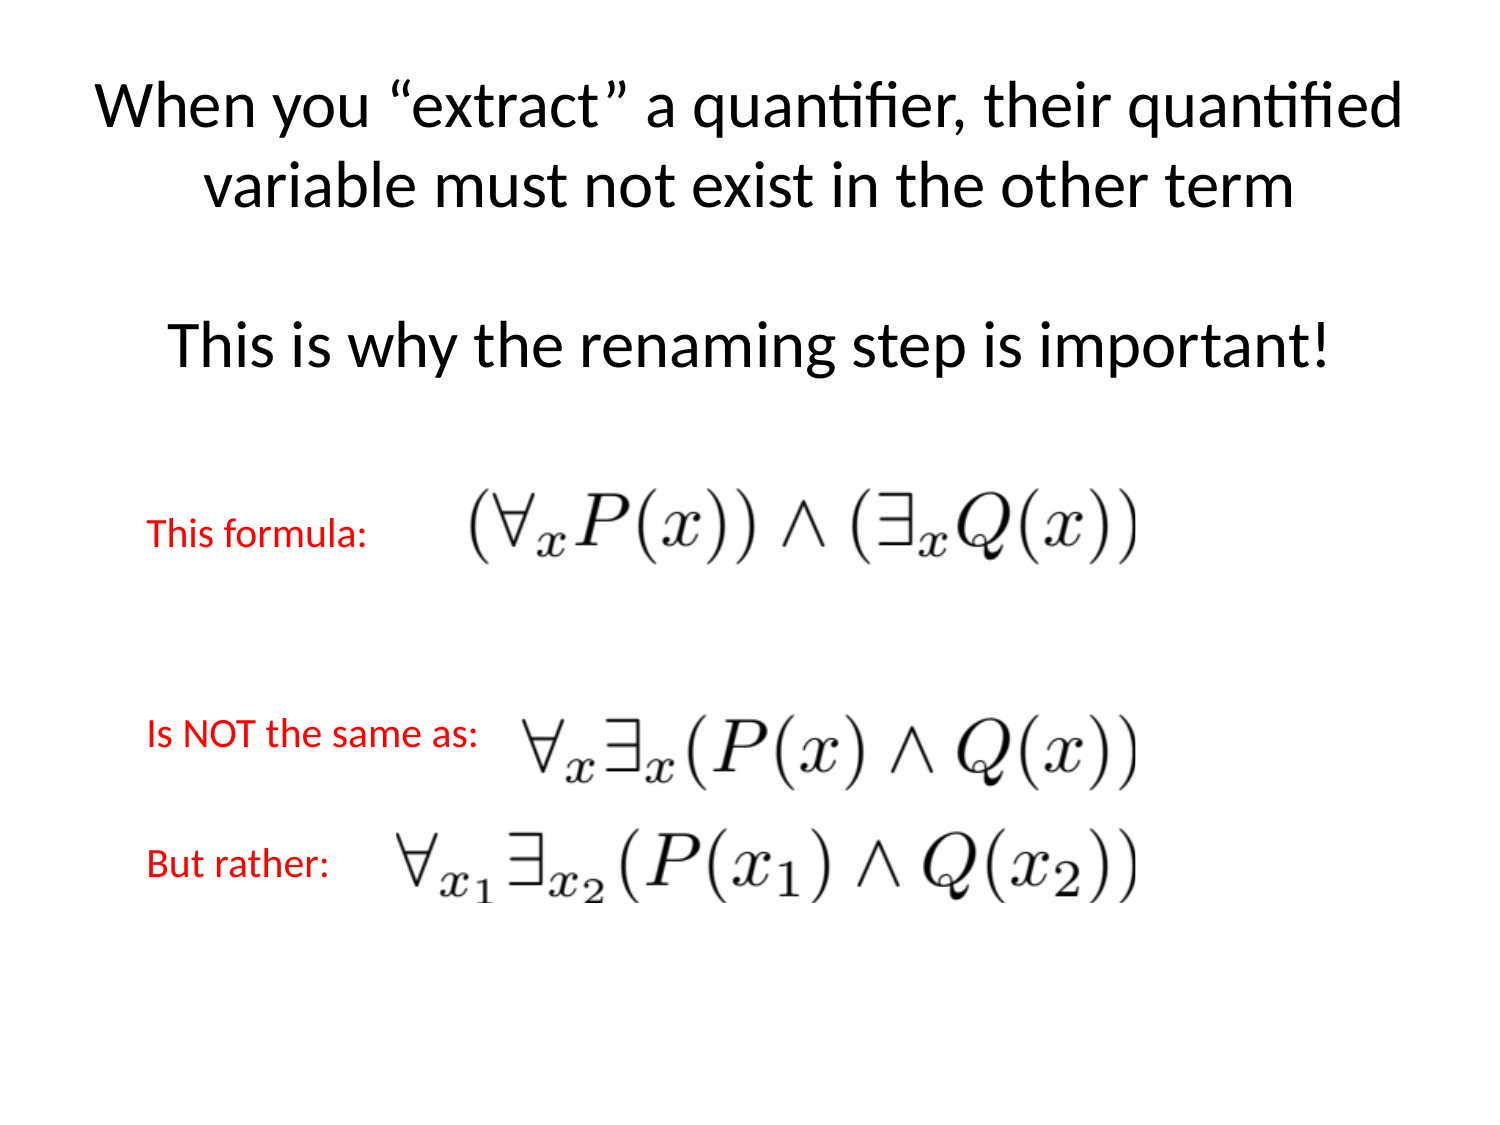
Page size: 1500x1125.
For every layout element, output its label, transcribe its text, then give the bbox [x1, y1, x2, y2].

text_box This formula: Is NOT the same as: But rather: [131, 498, 390, 894]
title When you “extract” a quantifier, their quantified variable must not exist in the other term This is why the renaming step is important! [75, 45, 1425, 398]
picture [395, 487, 1136, 903]
